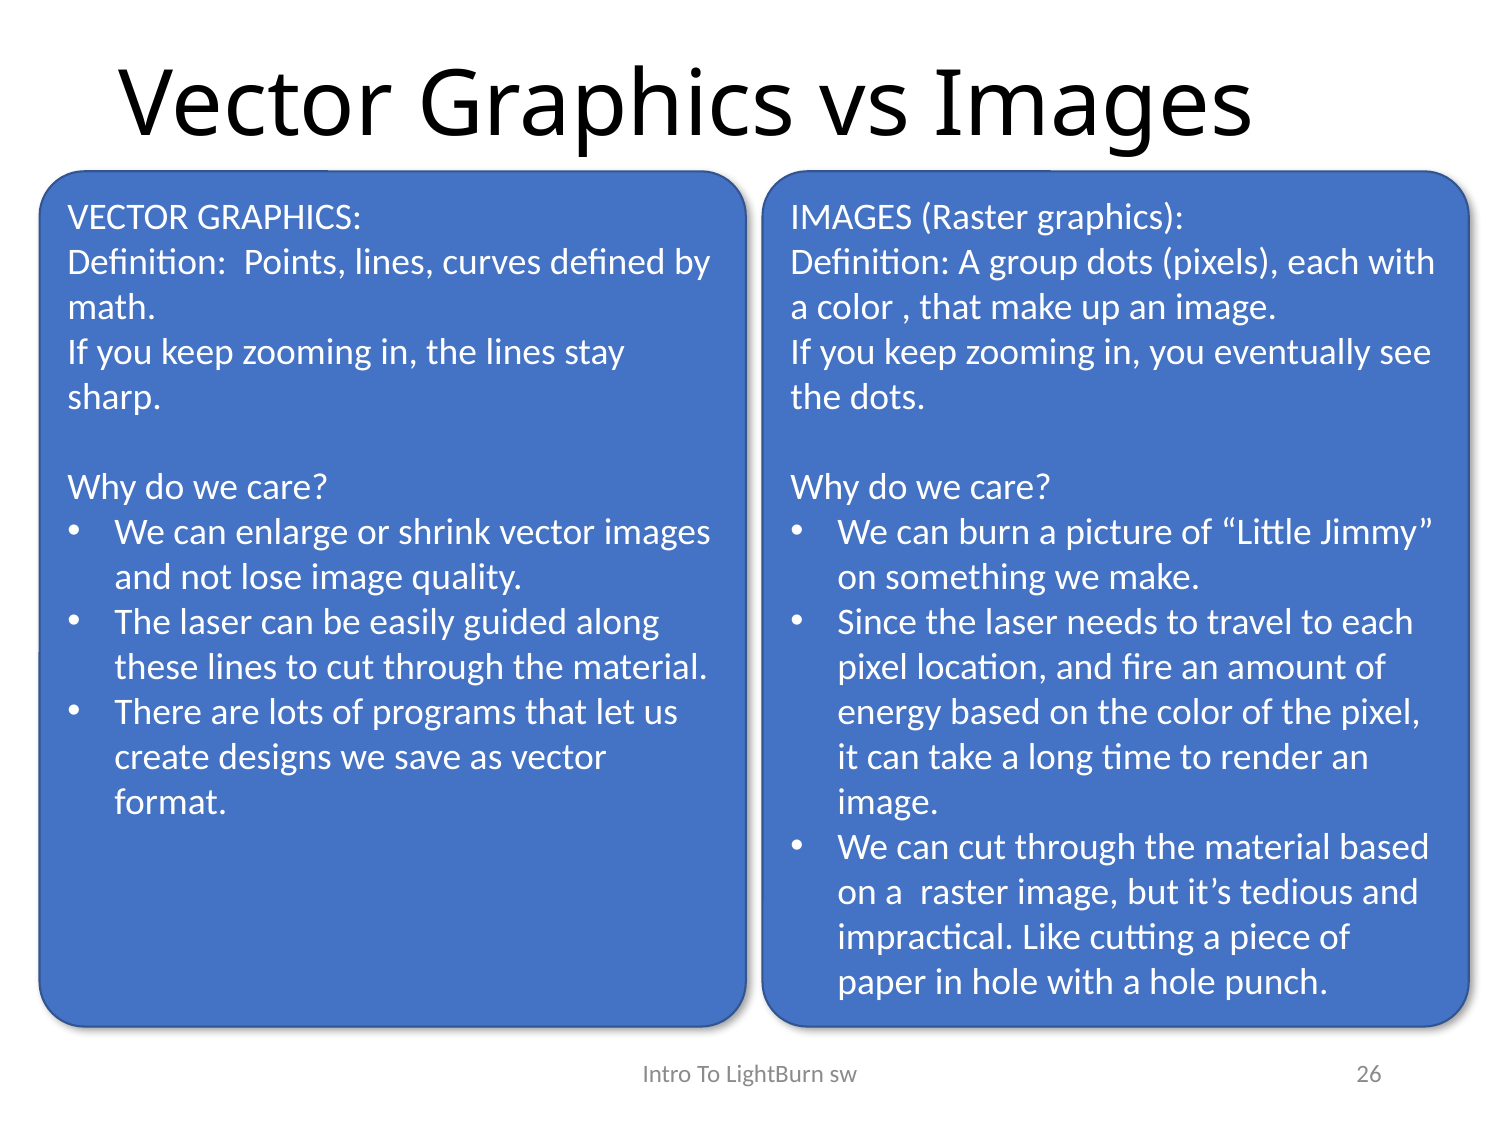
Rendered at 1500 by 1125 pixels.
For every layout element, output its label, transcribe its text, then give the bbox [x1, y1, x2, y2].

slide_number 26 [1059, 1042, 1397, 1103]
title Vector Graphics vs Images [103, 59, 1397, 153]
text_box VECTOR GRAPHICS: Definition: Points, lines, curves defined by math. If you keep zooming in, the lines stay sharp. Why do we care? We can enlarge or shrink vector images and not lose image quality. The laser can be easily guided along these lines to cut through the material. There are lots of programs that let us create designs we save as vector format. [38, 170, 747, 1028]
footer Intro To LightBurn sw [496, 1042, 1004, 1103]
text_box IMAGES (Raster graphics): Definition: A group dots (pixels), each with a color , that make up an image. If you keep zooming in, you eventually see the dots. Why do we care? We can burn a picture of “Little Jimmy” on something we make. Since the laser needs to travel to each pixel location, and fire an amount of energy based on the color of the pixel, it can take a long time to render an image. We can cut through the material based on a raster image, but it’s tedious and impractical. Like cutting a piece of paper in hole with a hole punch. [761, 170, 1470, 1028]
